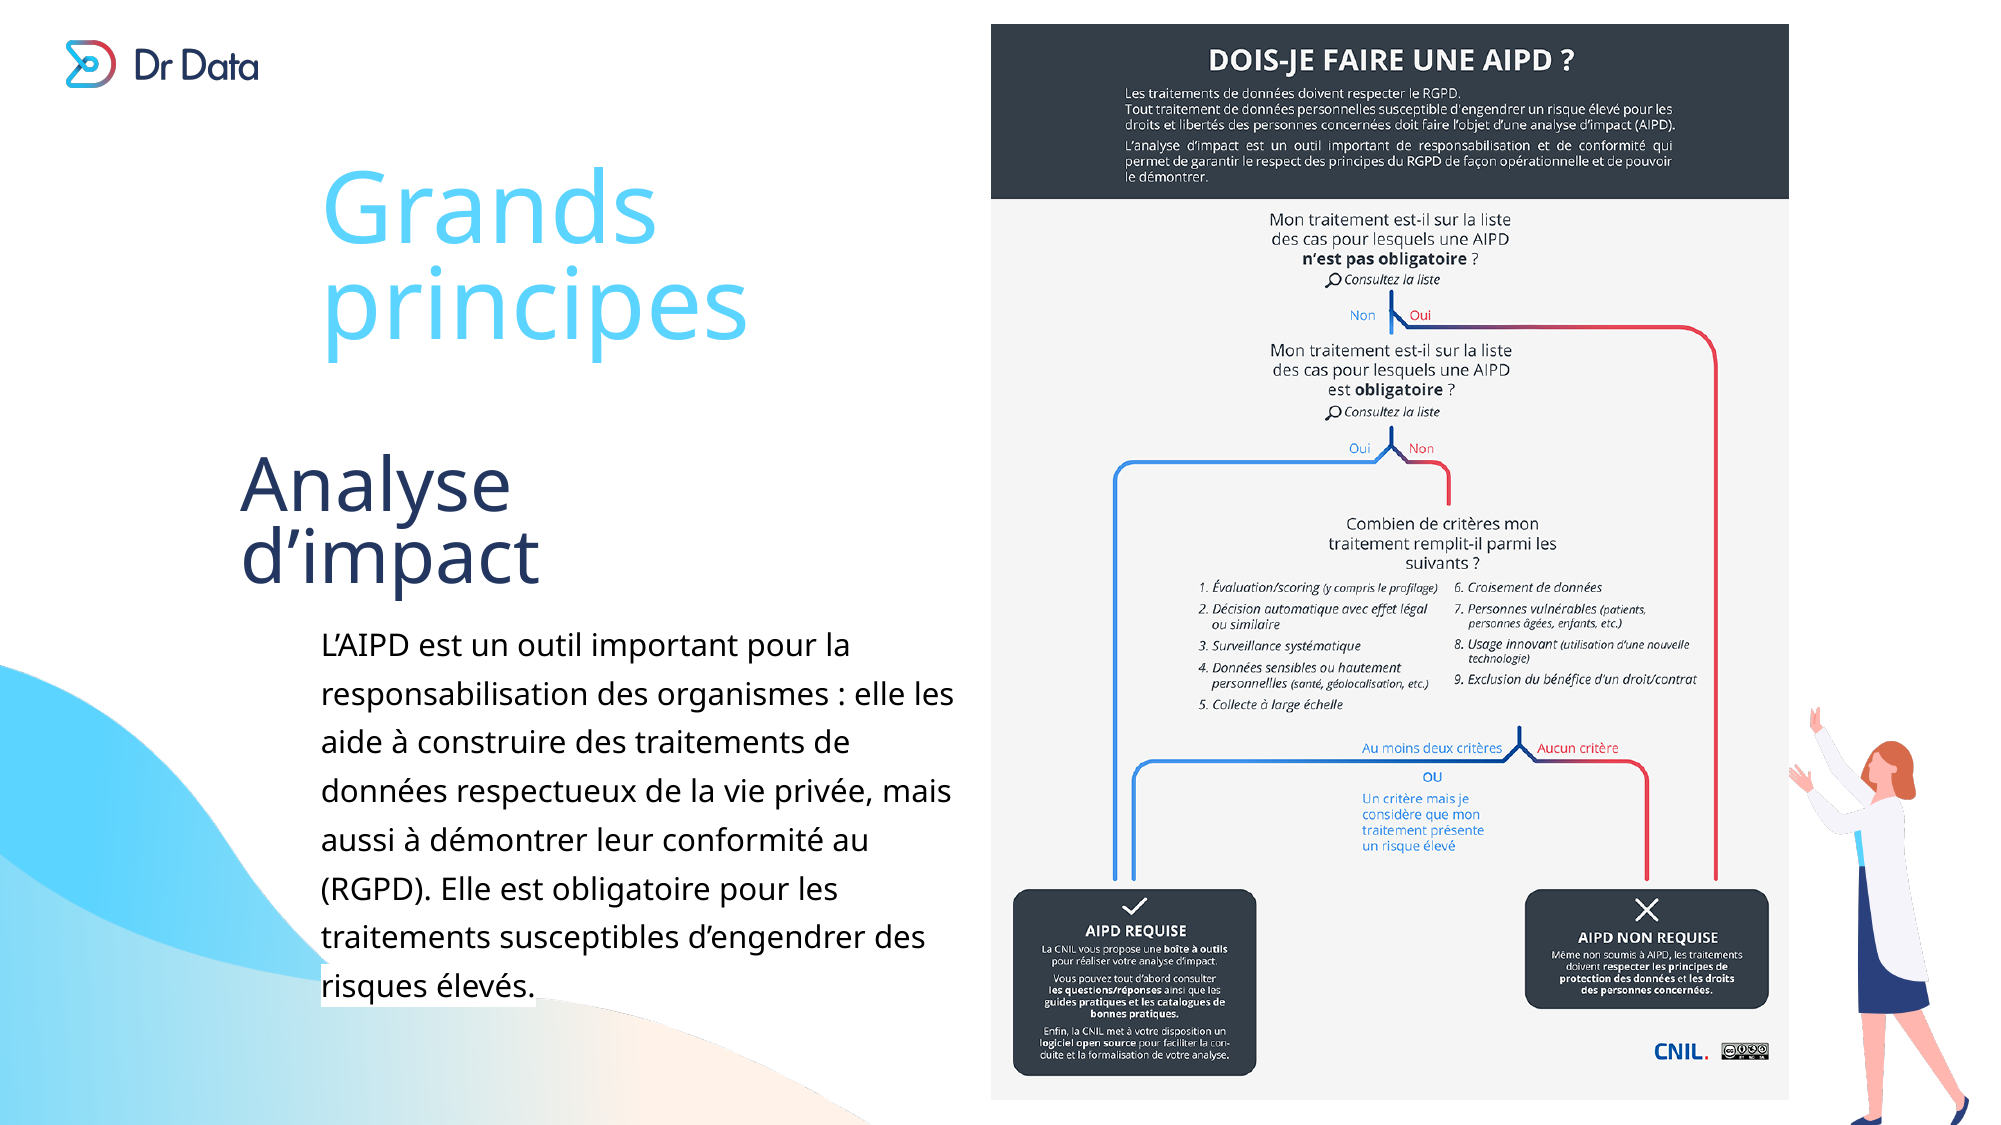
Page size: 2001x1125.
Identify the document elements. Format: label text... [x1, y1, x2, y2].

text_box Grands principes [320, 159, 776, 367]
text_box Analyse d’impact [240, 446, 667, 605]
picture [0, 0, 2000, 1125]
text_box L’AIPD est un outil important pour la responsabilisation des organismes : elle les aide à construire des traitements de données respectueux de la vie privée, mais aussi à démontrer leur conformité au (RGPD). Elle est obligatoire pour les traitements susceptibles d’engendrer des risques élevés. [320, 606, 964, 1011]
